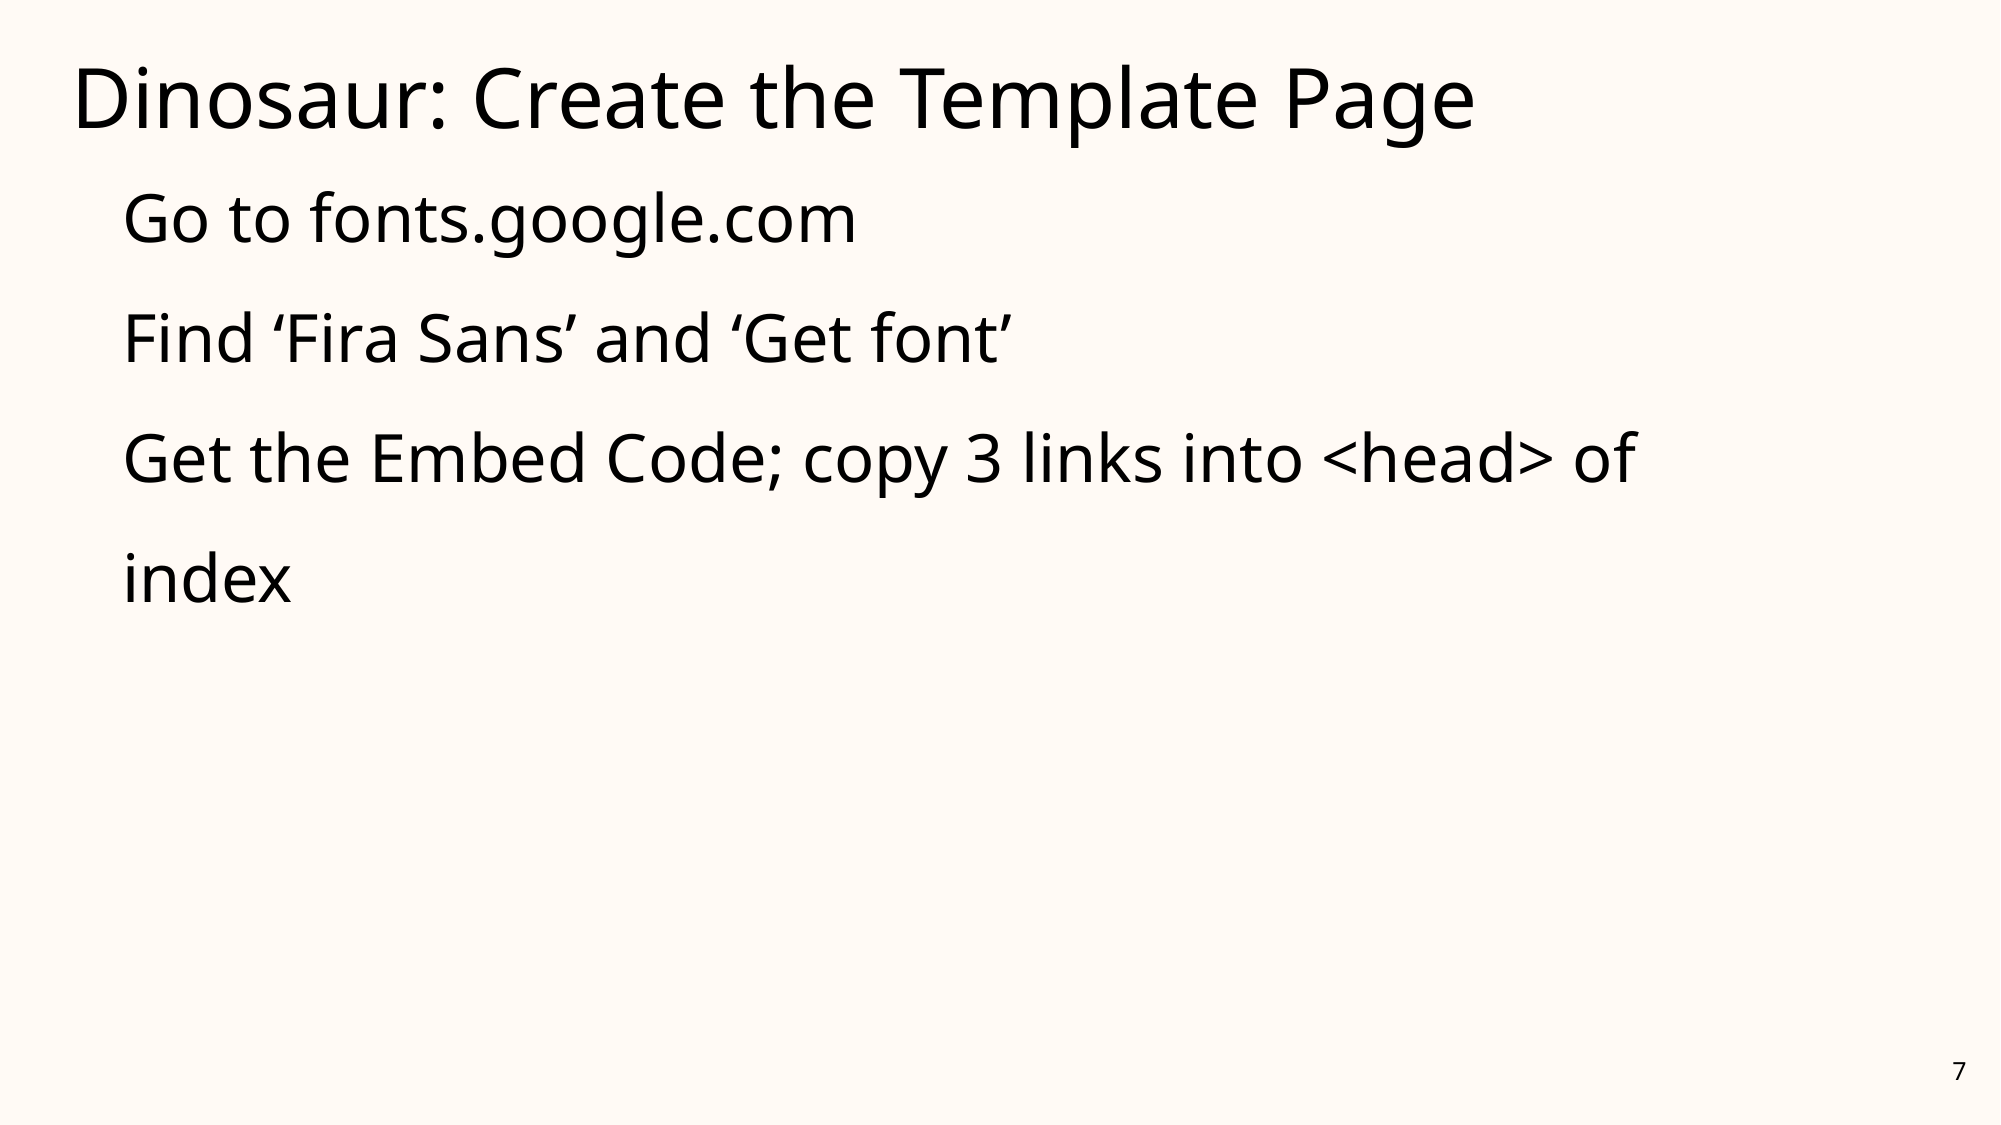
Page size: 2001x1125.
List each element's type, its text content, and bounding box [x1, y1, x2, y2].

title Dinosaur: Create the Template Page [56, 0, 1597, 197]
text_box Go to fonts.google.com Find ‘Fira Sans’ and ‘Get font’ Get the Embed Code; copy 3 links into <head> of index [107, 128, 1814, 624]
text_box 7 [1896, 1042, 1982, 1103]
